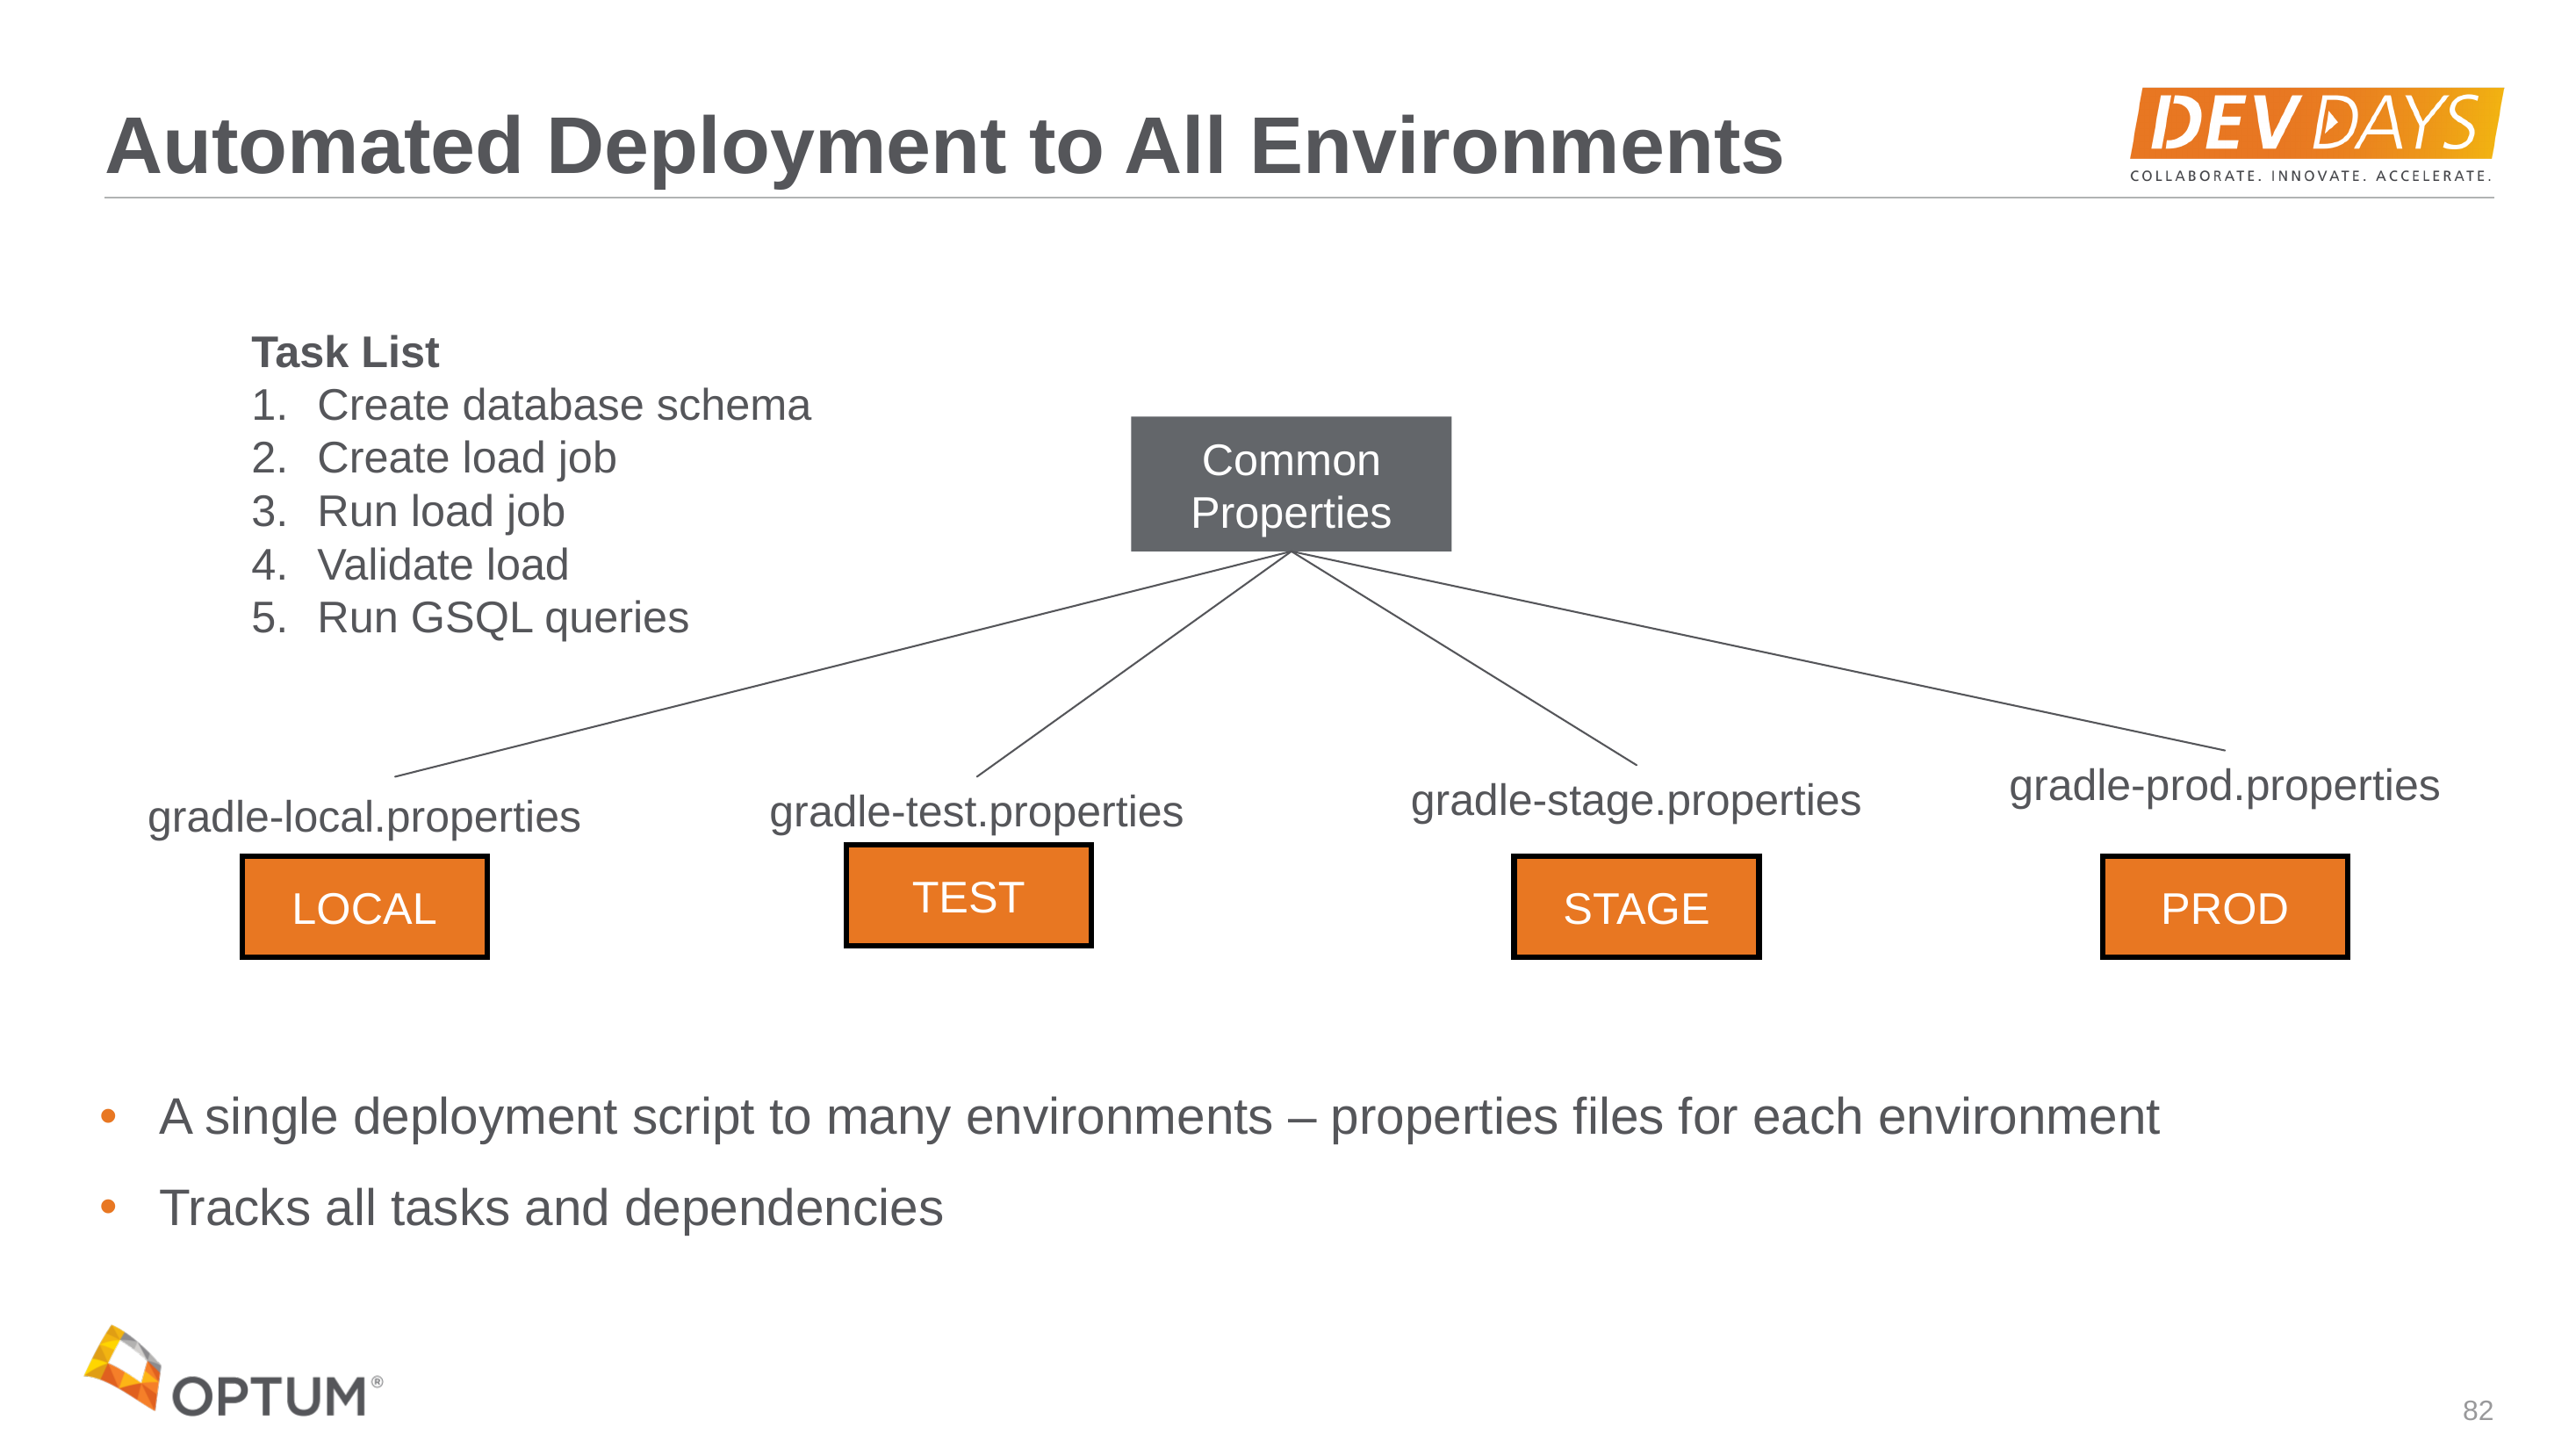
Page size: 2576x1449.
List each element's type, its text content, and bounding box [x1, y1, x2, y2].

title Automated Deployment to All Environments [104, 83, 2495, 191]
list A single deployment script to many environments – properties files for each environment Tracks all tasks and dependencies [99, 1087, 2490, 1268]
slide_number 82 [2379, 1370, 2494, 1448]
text_box gradle-stage.properties [1398, 765, 1875, 831]
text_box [976, 551, 1292, 777]
text_box PROD [2102, 855, 2349, 958]
text_box gradle-test.properties [756, 777, 1198, 843]
text_box LOCAL [241, 855, 488, 958]
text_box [394, 551, 976, 777]
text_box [1291, 551, 2226, 751]
text_box STAGE [1513, 855, 1760, 958]
text_box TEST [845, 844, 1092, 947]
text_box Task List Create database schema Create load job Run load job Validate load Run GSQL queries [238, 316, 825, 648]
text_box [1291, 751, 1637, 766]
text_box gradle-prod.properties [1996, 750, 2454, 817]
picture [83, 1323, 385, 1417]
text_box Common Properties [1130, 415, 1452, 551]
text_box gradle-local.properties [134, 782, 595, 848]
